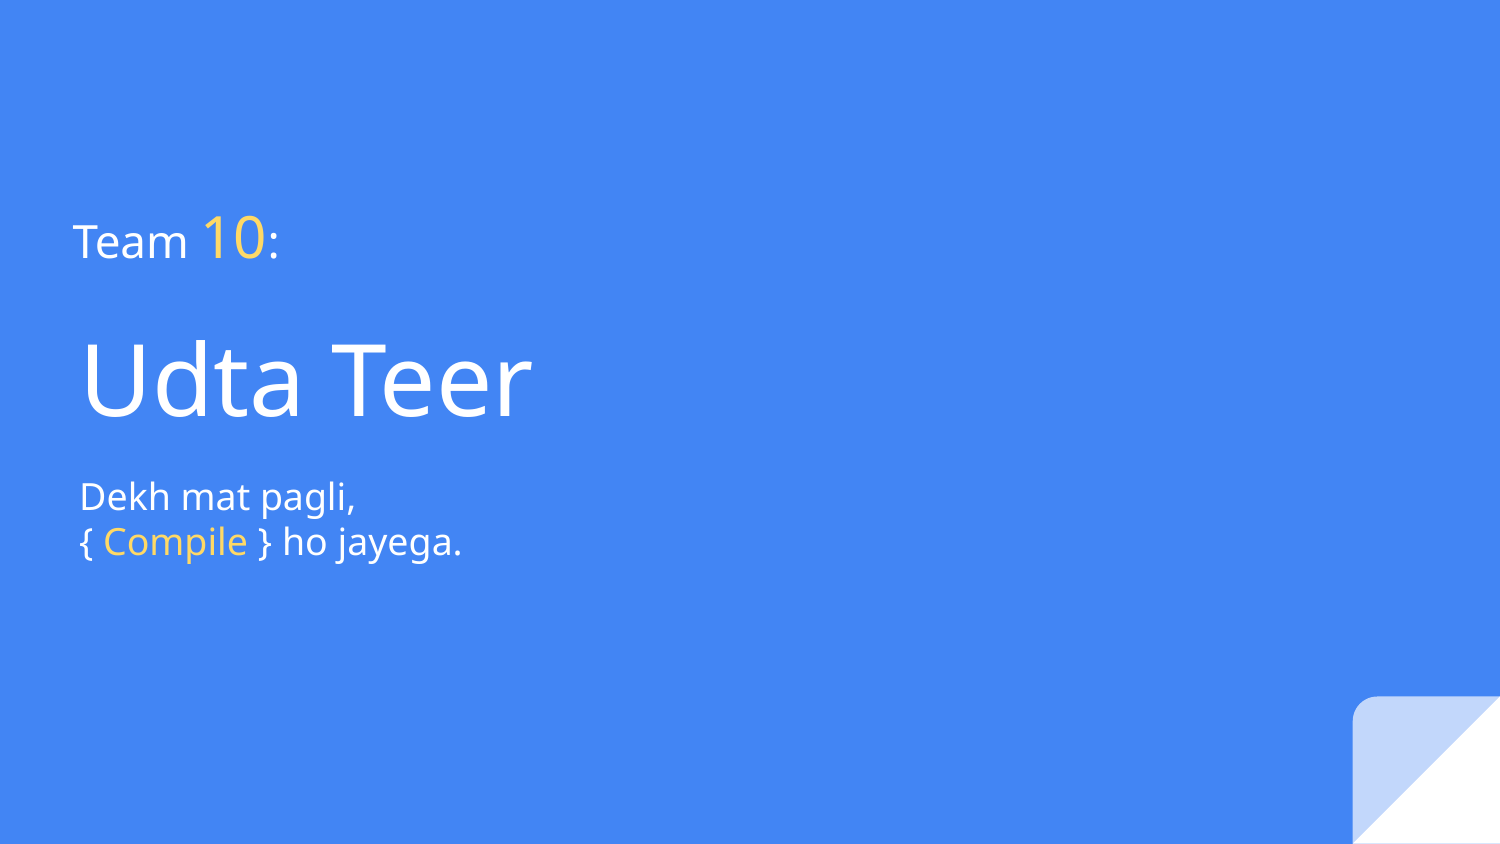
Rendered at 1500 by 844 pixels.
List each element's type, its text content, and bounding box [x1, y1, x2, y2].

text_box Team 10: [57, 184, 442, 293]
title Udta Teer [64, 298, 1413, 452]
subtitle Dekh mat pagli, { Compile } ho jayega. [64, 457, 1413, 529]
